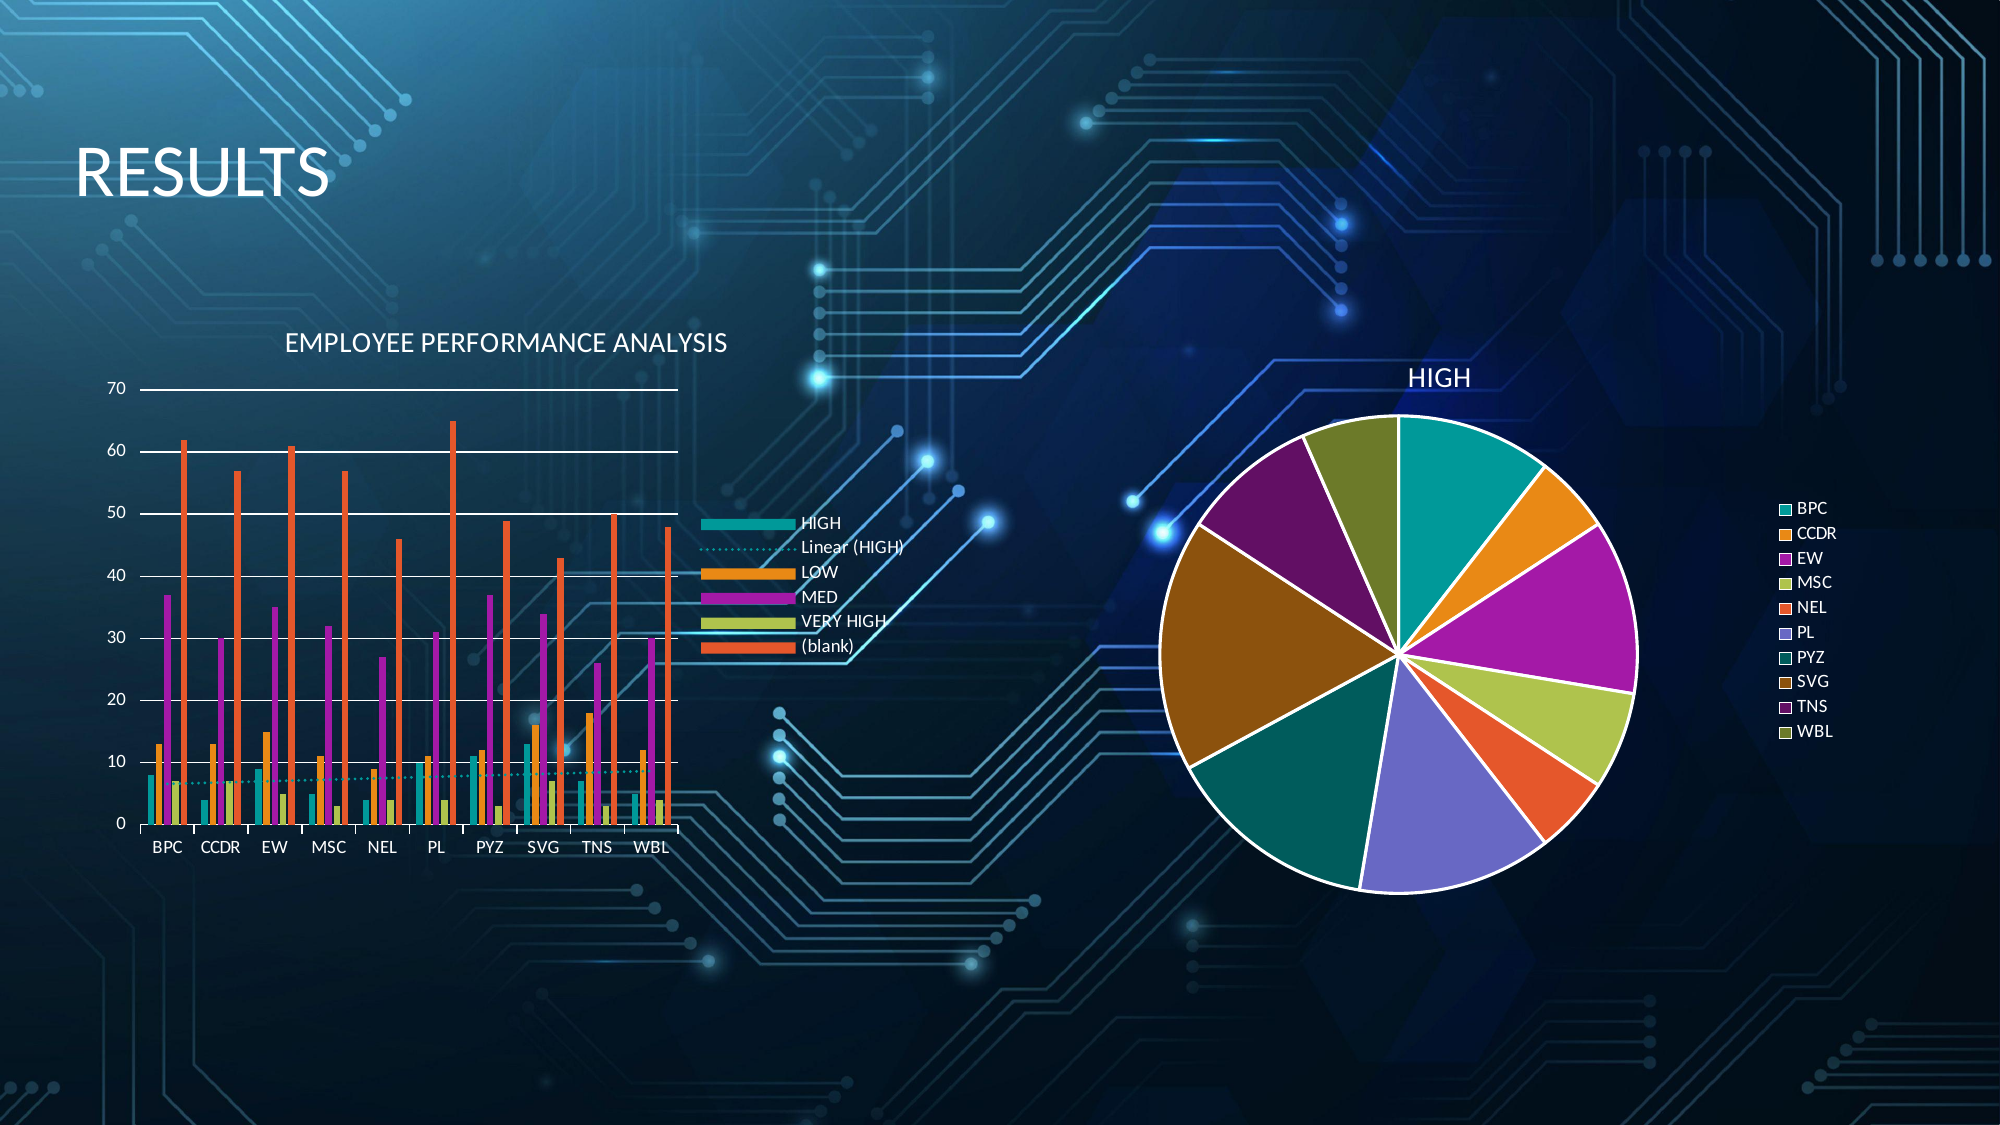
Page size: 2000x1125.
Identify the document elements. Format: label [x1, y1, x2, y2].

chart [1023, 337, 1857, 905]
picture [0, 0, 2000, 1125]
chart [89, 302, 924, 870]
